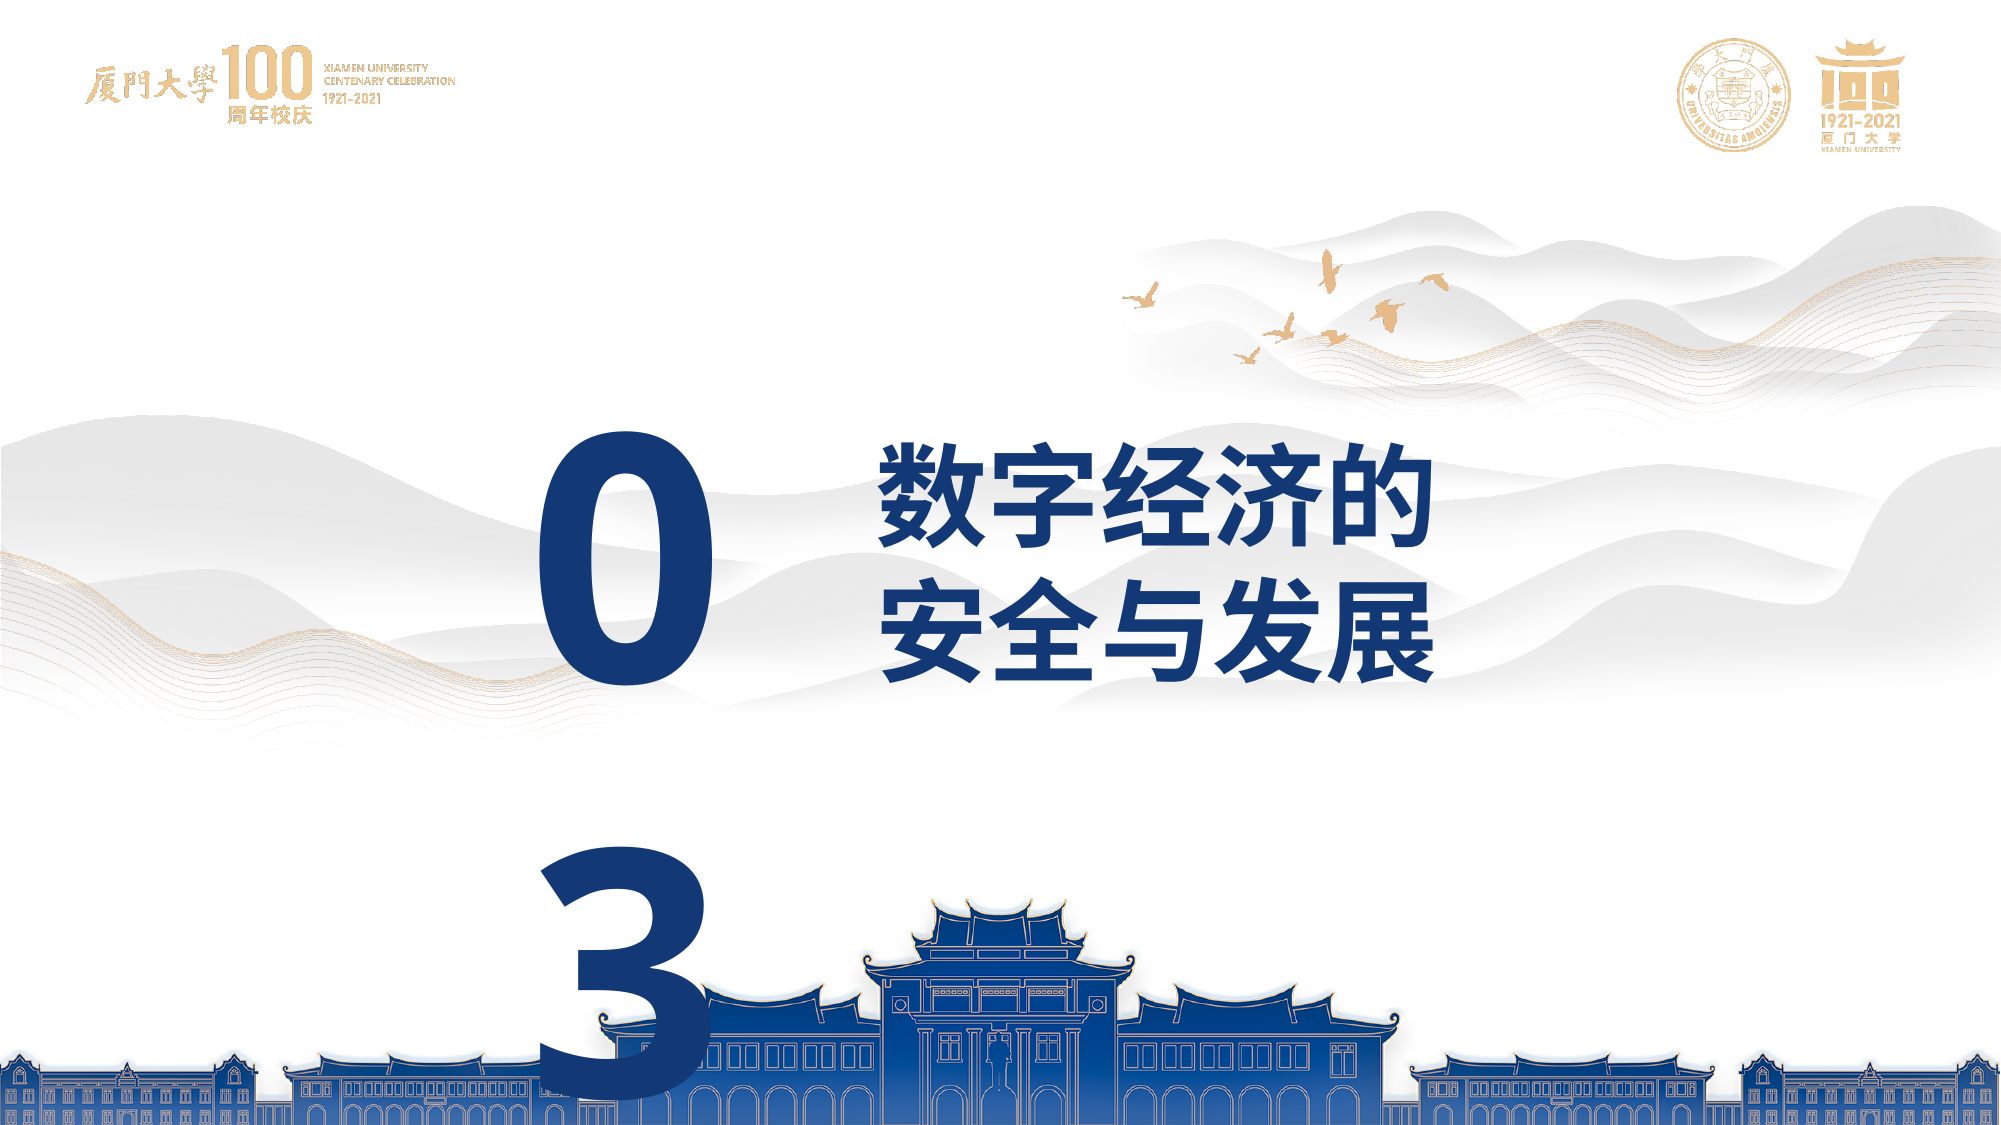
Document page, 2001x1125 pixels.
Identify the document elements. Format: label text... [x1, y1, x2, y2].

picture [74, 34, 465, 131]
picture [0, 879, 2000, 1125]
picture [0, 206, 2001, 777]
text_box 03 [512, 777, 875, 880]
picture [1660, 24, 1922, 172]
